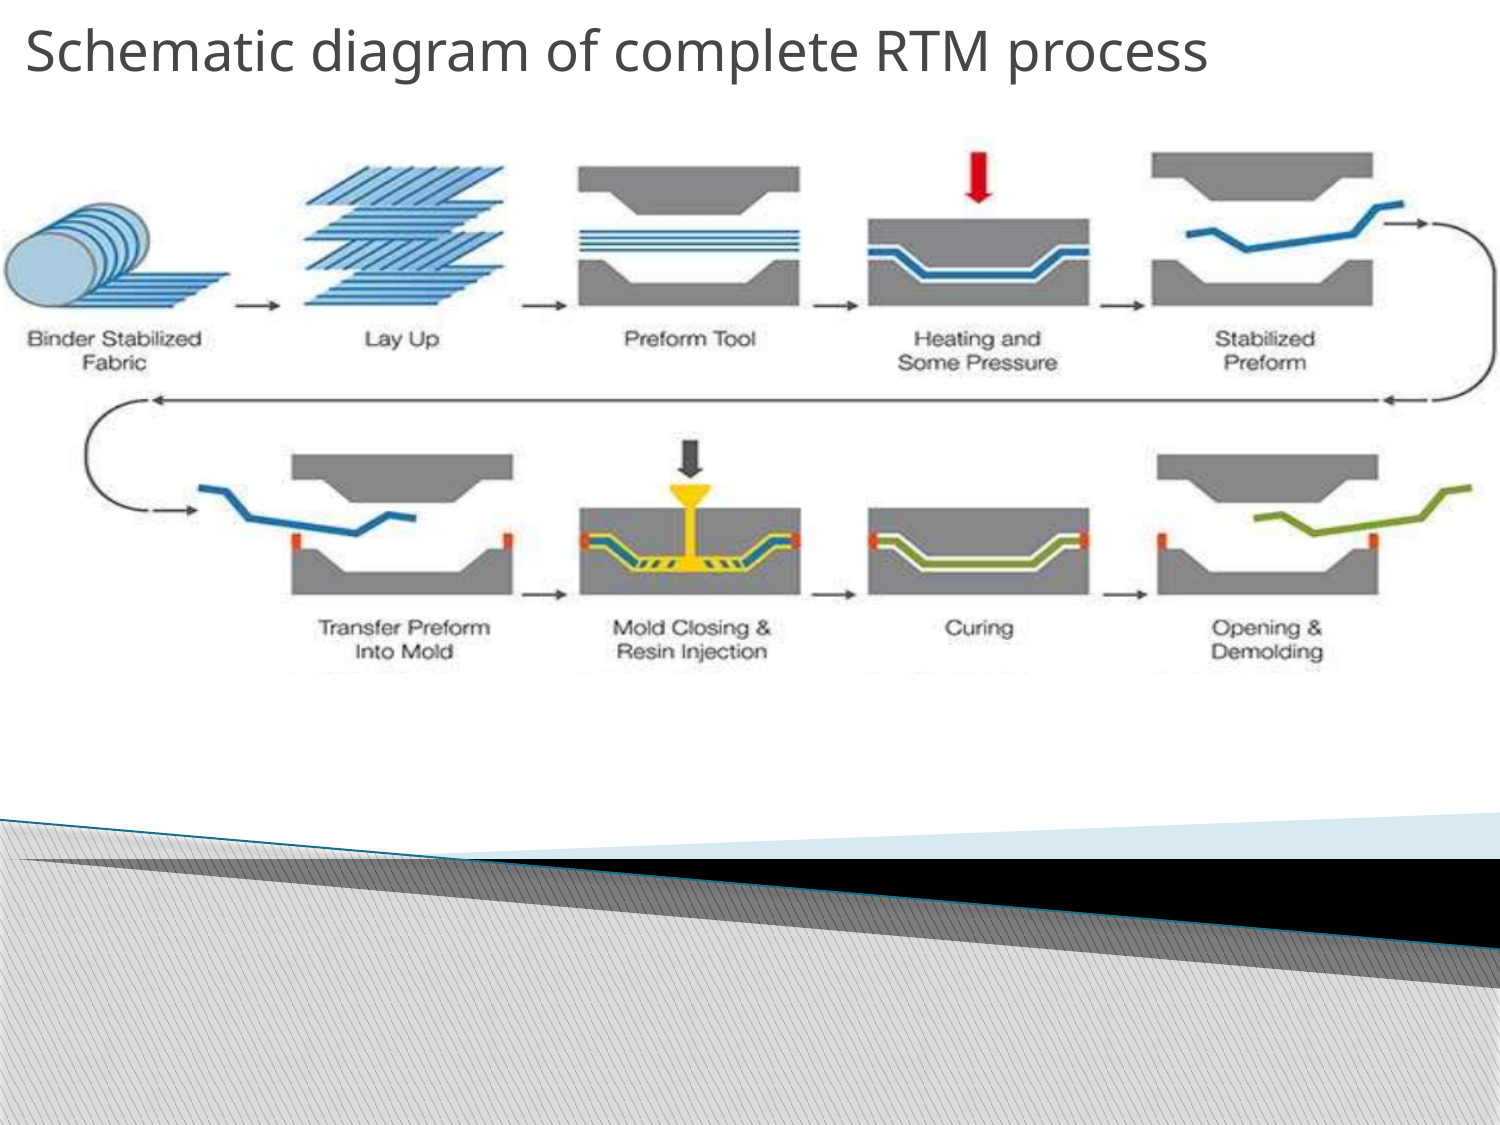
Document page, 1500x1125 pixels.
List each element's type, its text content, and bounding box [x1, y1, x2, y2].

picture [416, 894, 1500, 989]
picture [0, 89, 1500, 697]
subtitle Schematic diagram of complete RTM process [17, 7, 1235, 89]
subtitle Schematic diagram of complete RTM process [17, 709, 1235, 894]
